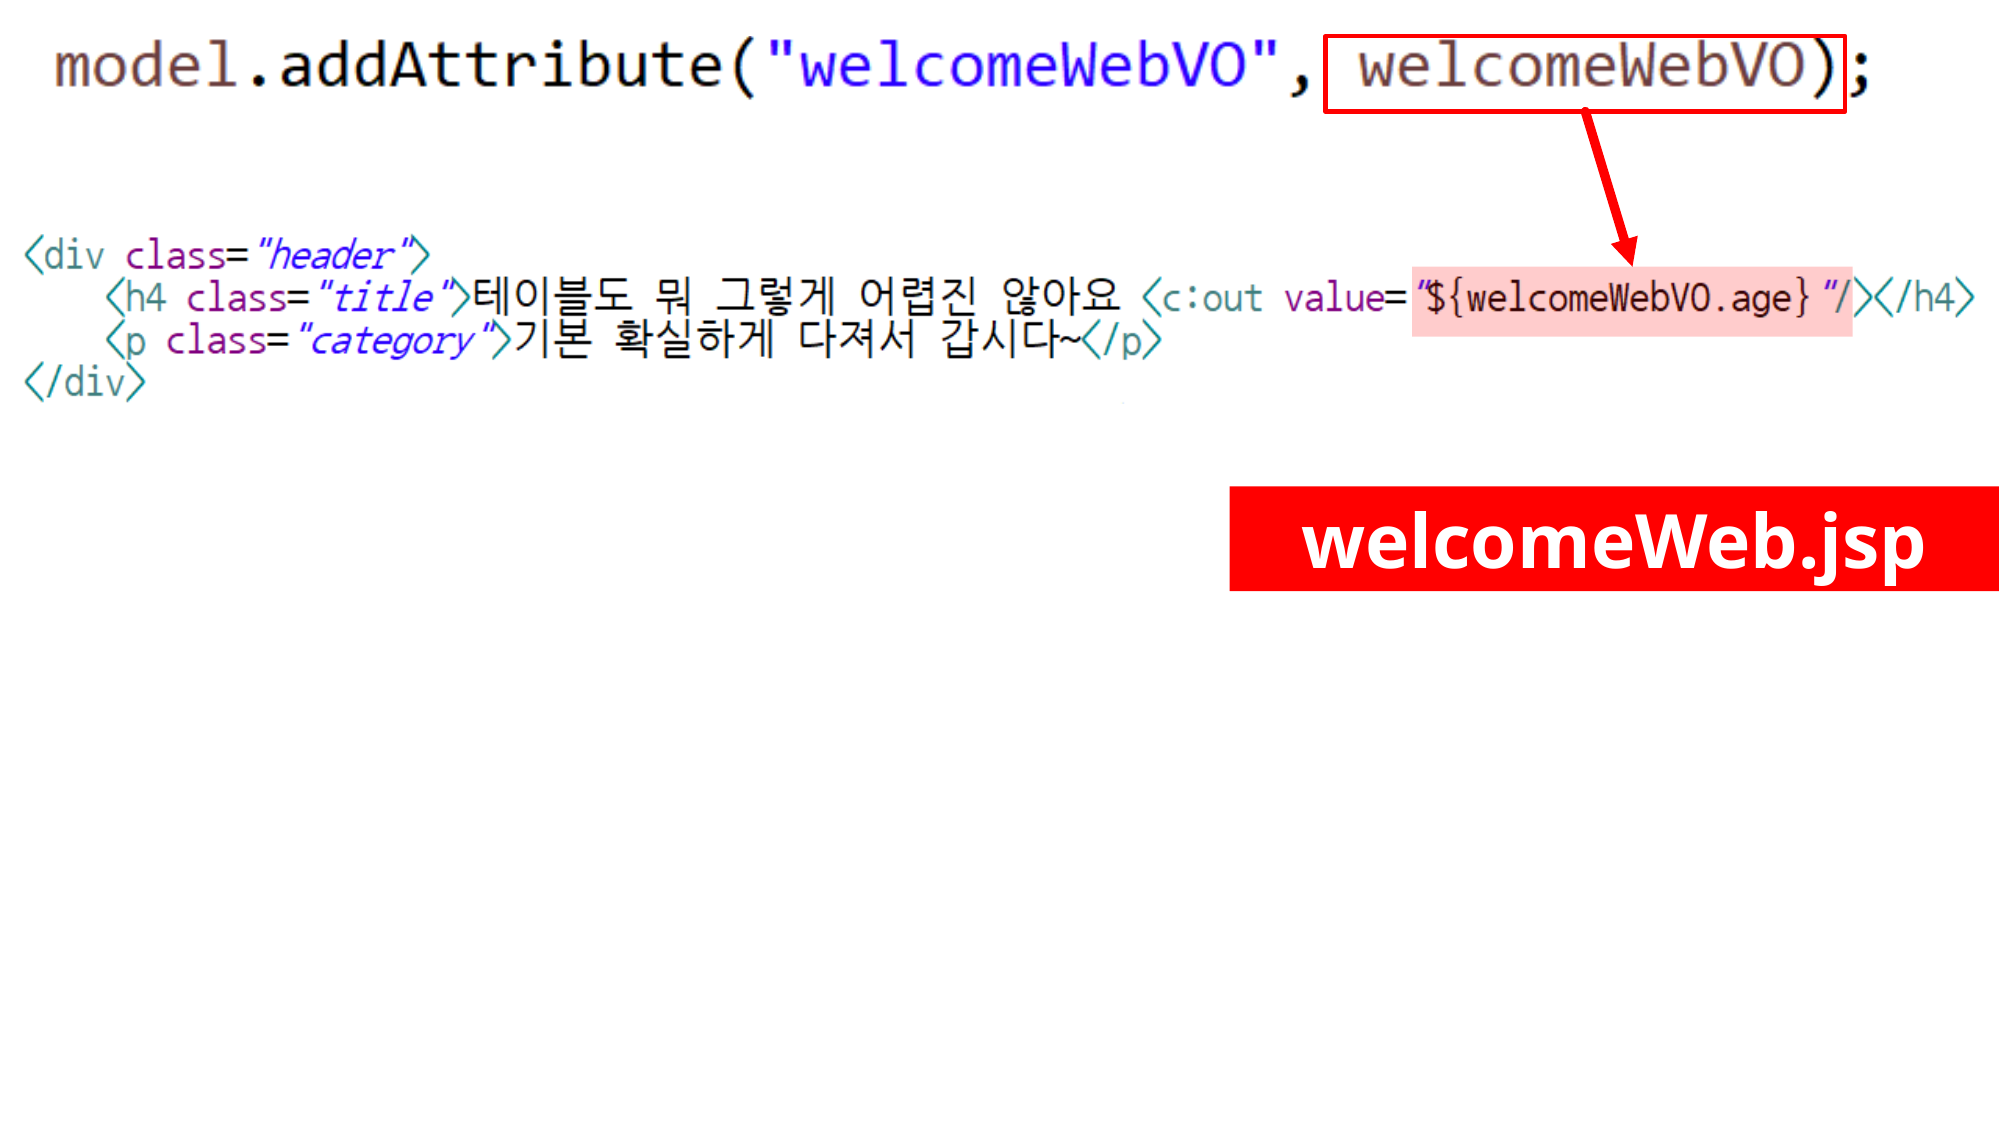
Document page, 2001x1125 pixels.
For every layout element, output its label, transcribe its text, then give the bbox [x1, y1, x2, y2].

picture [19, 233, 1981, 405]
picture [0, 35, 1957, 112]
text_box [1585, 111, 1633, 267]
text_box welcomeWeb.jsp [1229, 486, 1999, 592]
